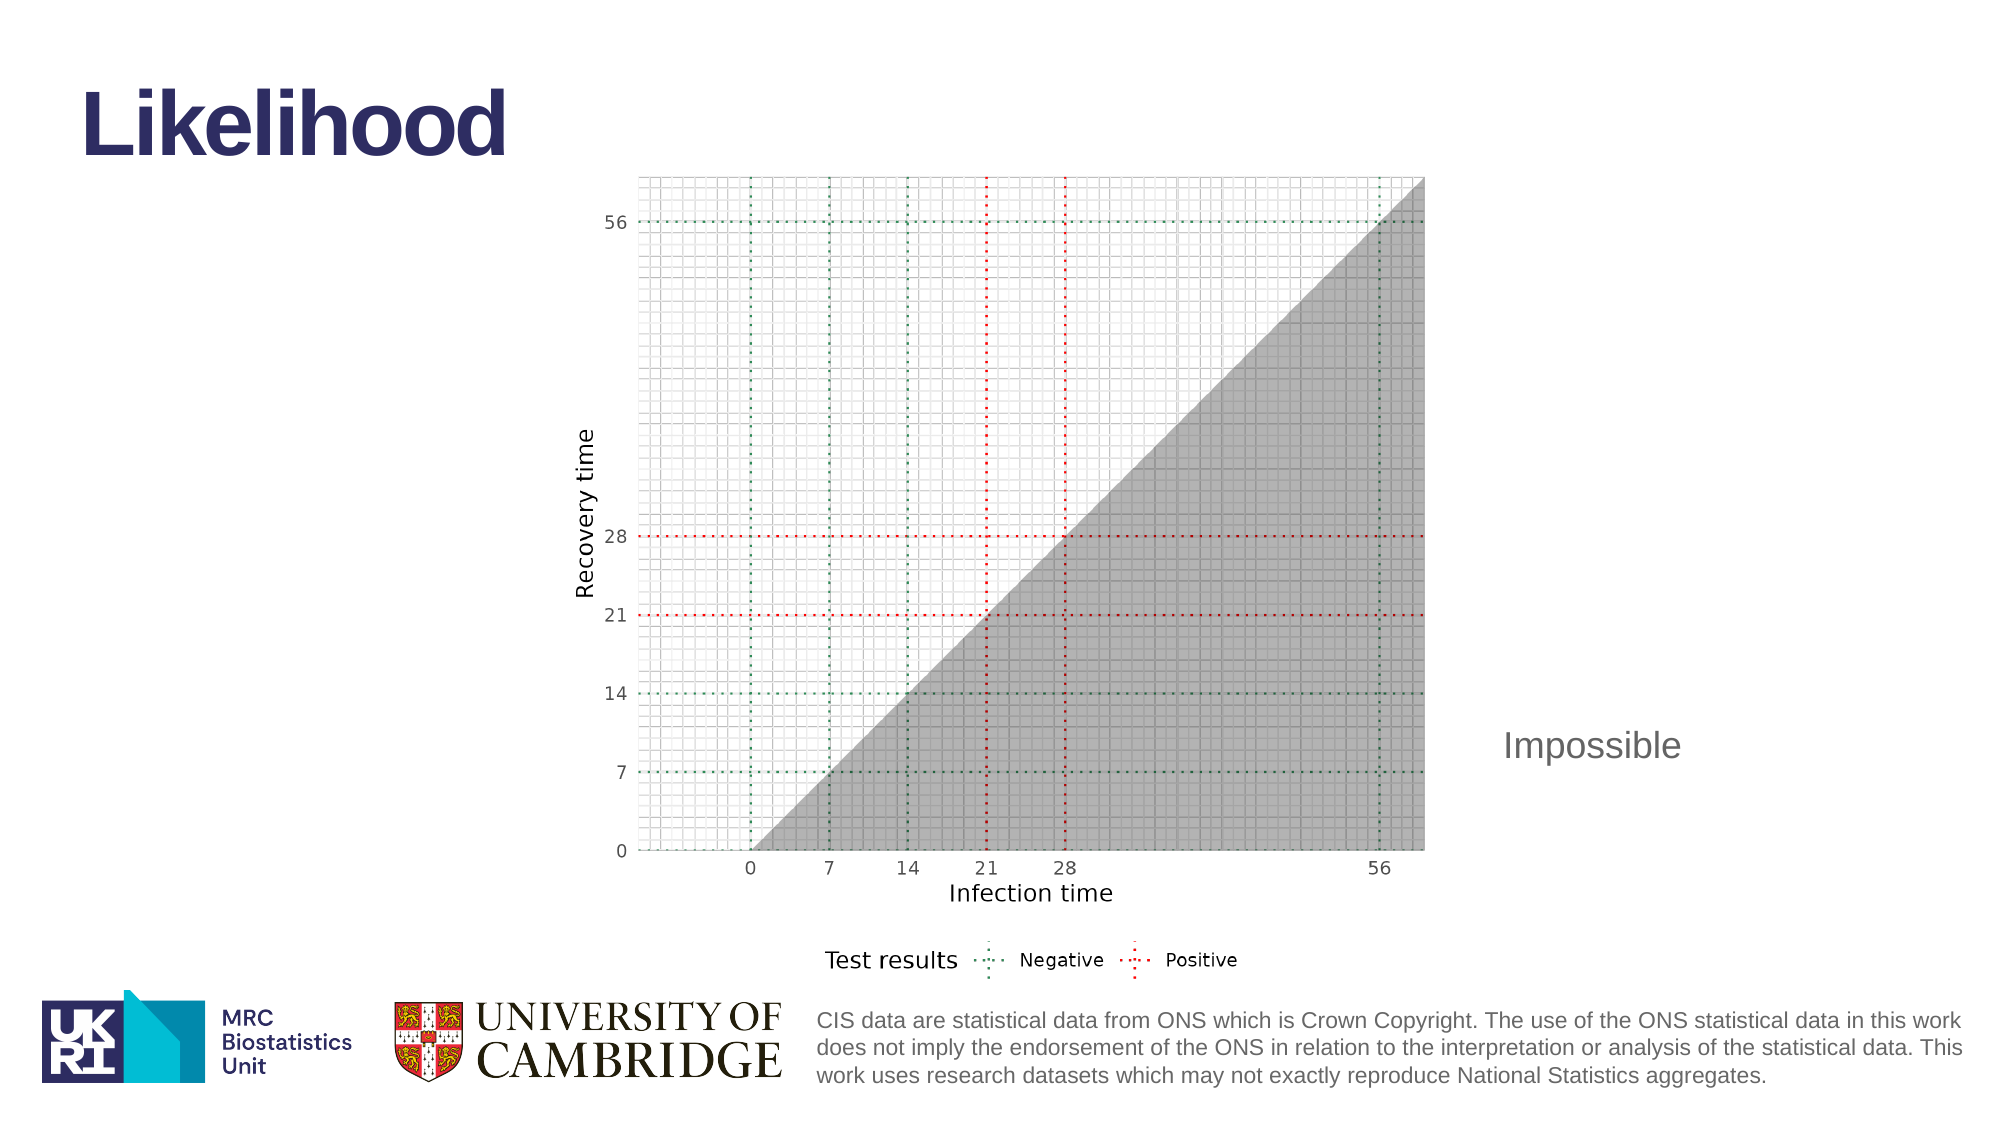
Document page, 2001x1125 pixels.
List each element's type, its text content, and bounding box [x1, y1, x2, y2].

text_box Impossible [1504, 713, 1697, 774]
text_box CIS data are statistical data from ONS which is Crown Copyright. The use of the ONS statistical data in this work does not imply the endorsement of the ONS in relation to the interpretation or analysis of the statistical data. This work uses research datasets which may not exactly reproduce National Statistics aggregates. [801, 998, 1988, 1096]
text_box Likelihood [66, 56, 1907, 182]
picture [42, 165, 1504, 1083]
